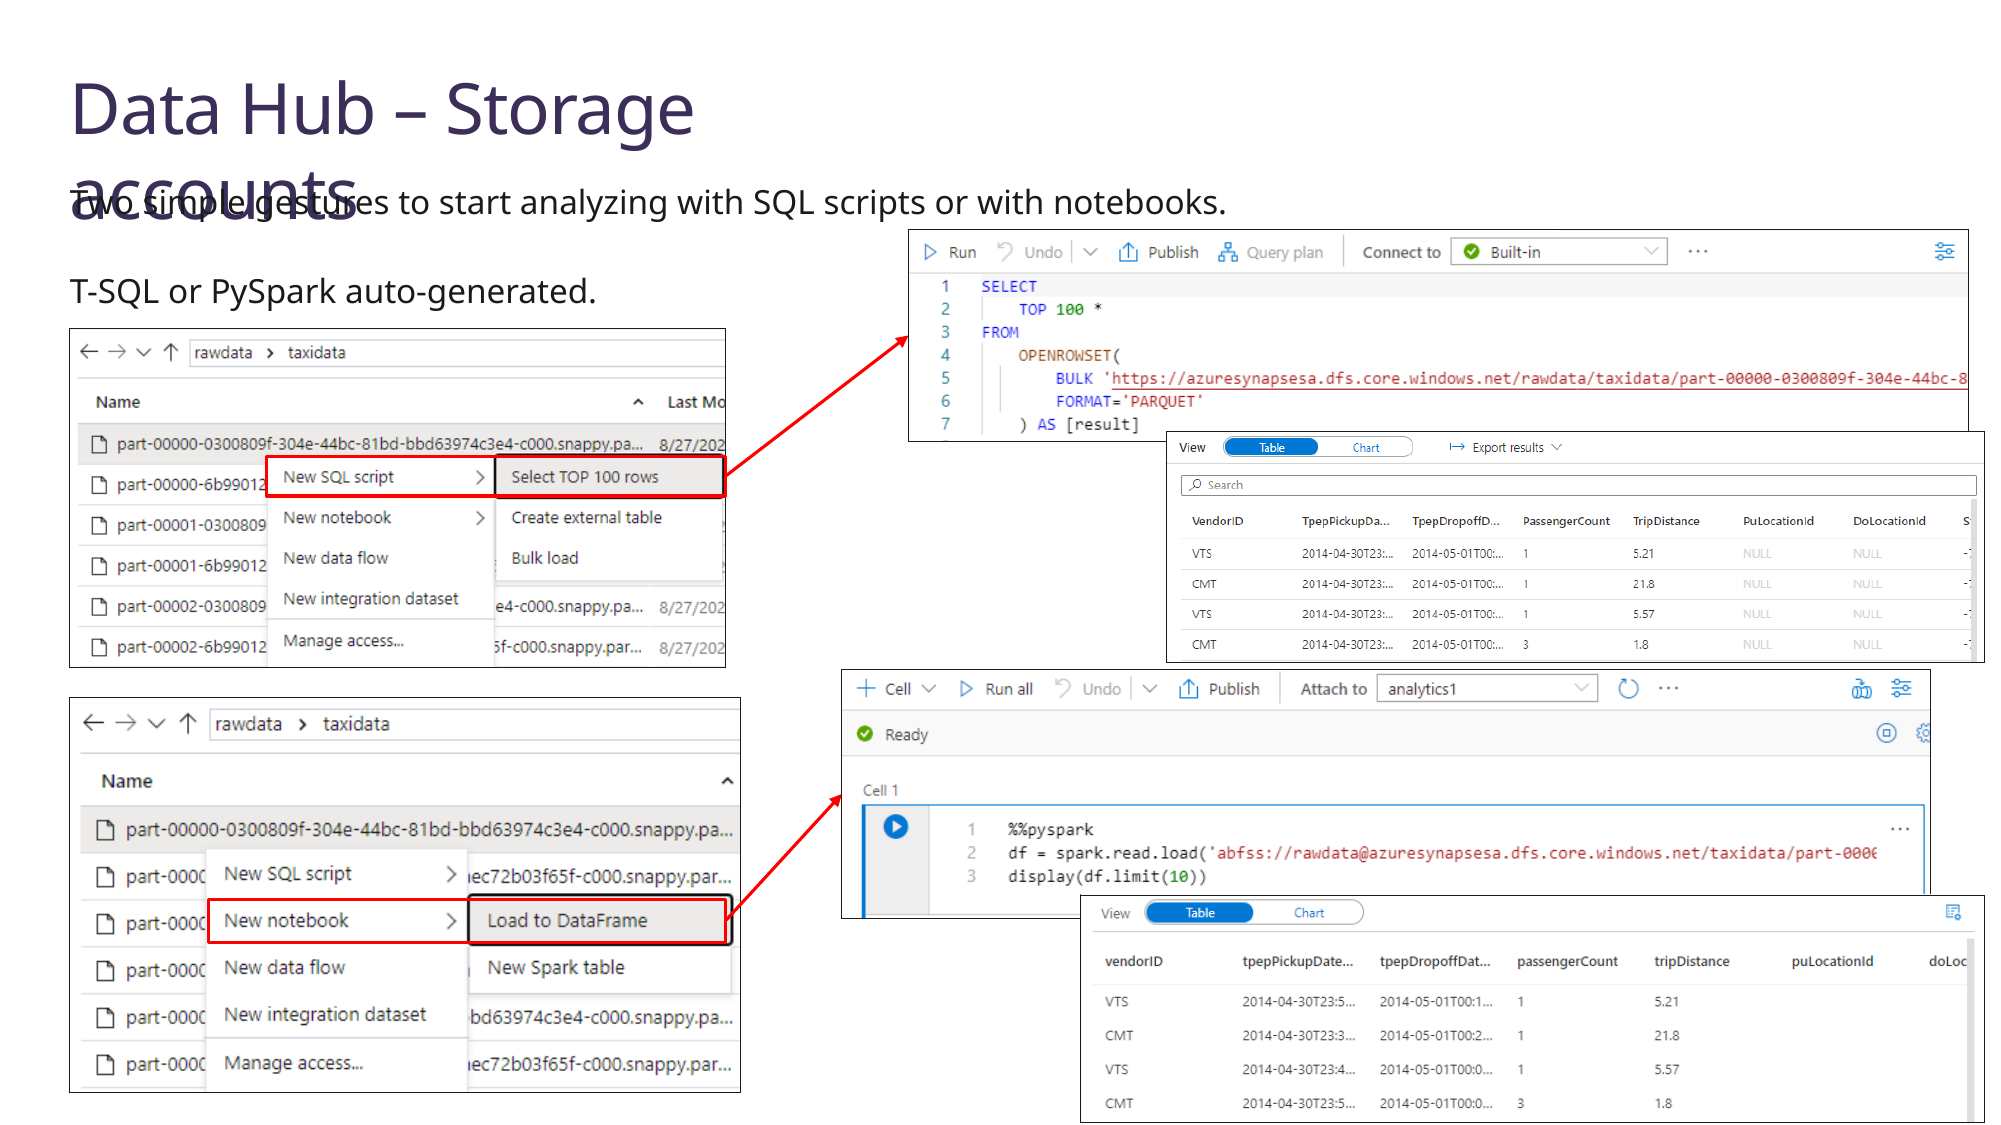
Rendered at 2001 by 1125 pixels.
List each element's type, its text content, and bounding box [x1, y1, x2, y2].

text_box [724, 335, 909, 477]
picture [69, 328, 726, 668]
picture [69, 697, 741, 1093]
list Two simple gestures to start analyzing with SQL scripts or with notebooks. T-SQL or PySpark auto-generated. [69, 185, 1759, 262]
title Data Hub – Storage accounts [69, 36, 982, 161]
picture [908, 228, 1985, 663]
picture [841, 668, 1985, 1124]
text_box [724, 793, 843, 922]
